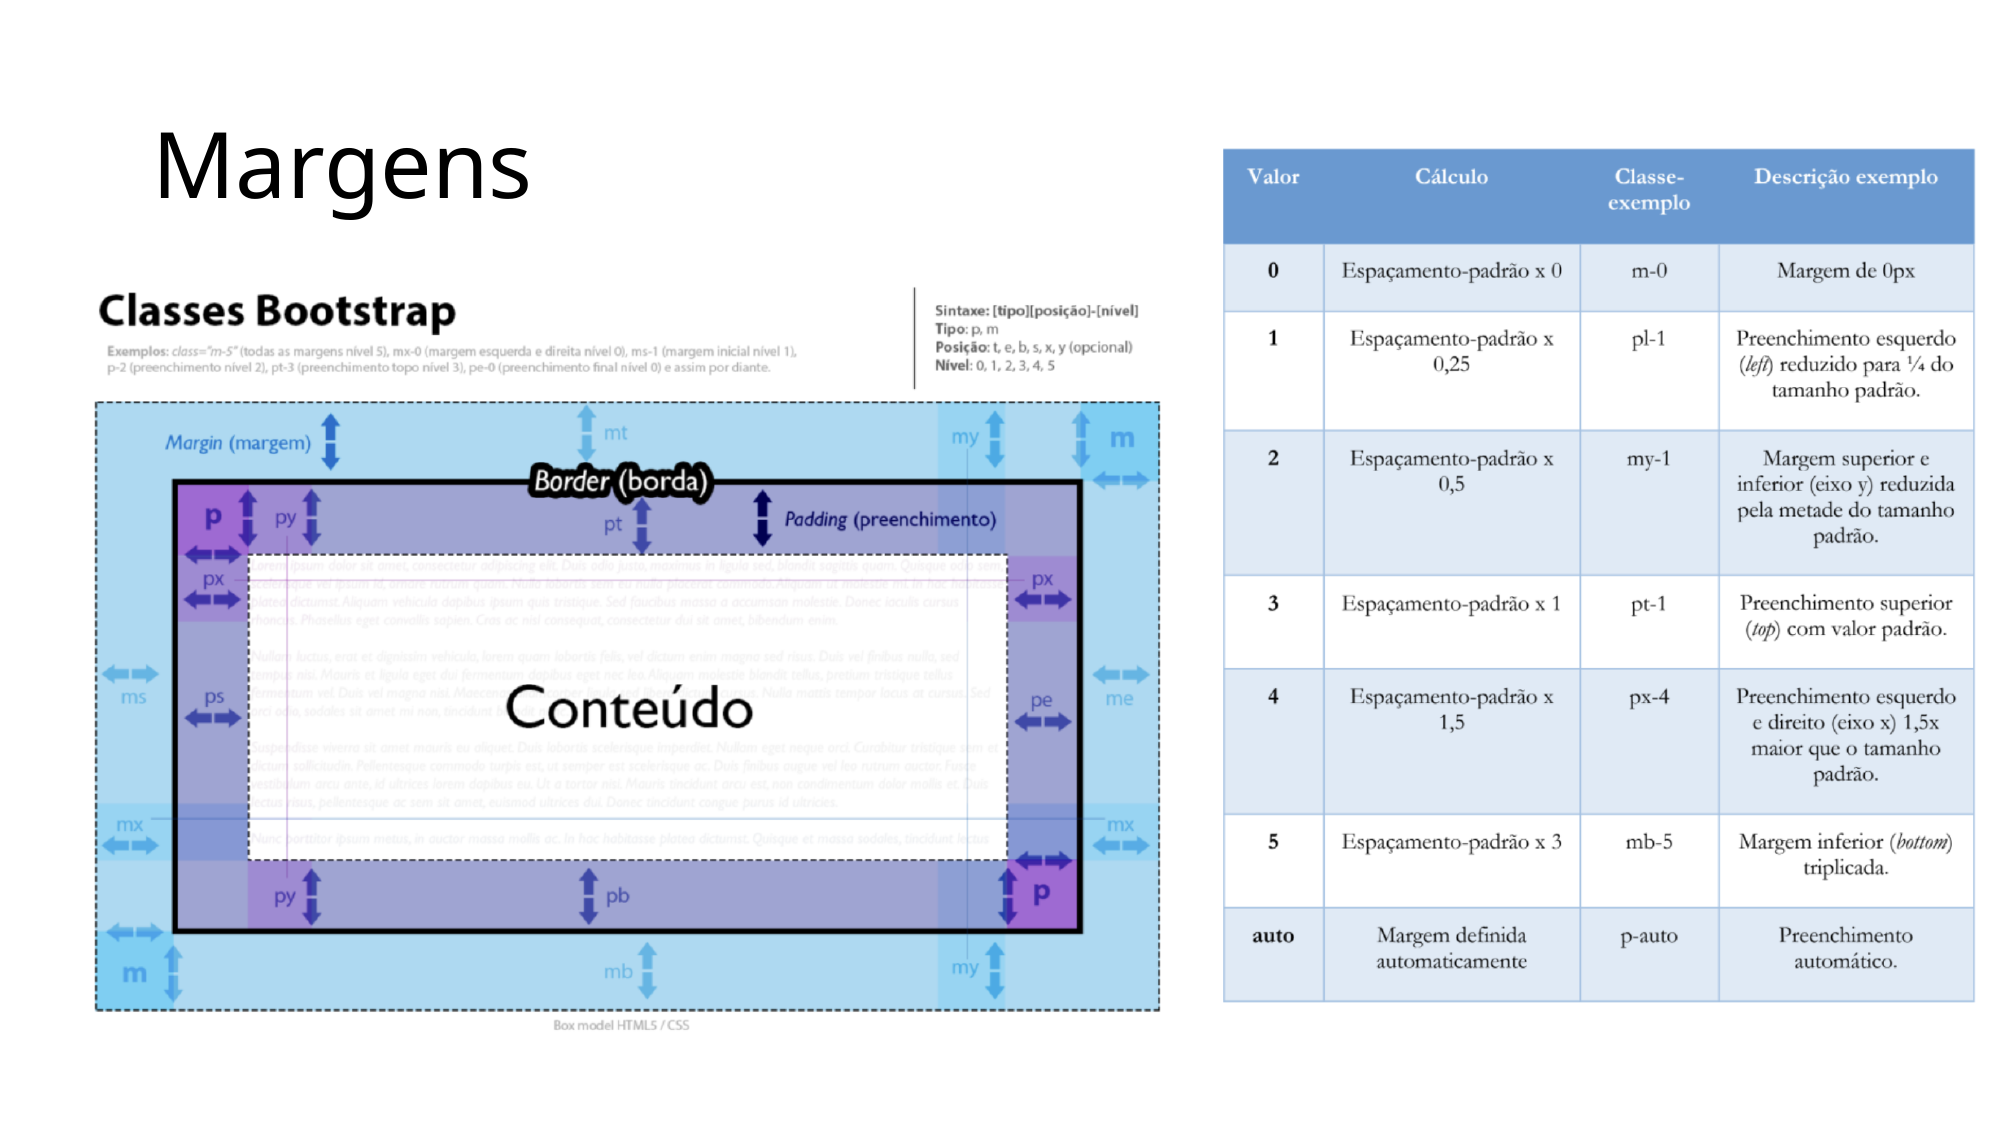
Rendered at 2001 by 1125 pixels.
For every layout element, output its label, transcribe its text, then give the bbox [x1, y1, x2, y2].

title Margens [137, 59, 1863, 252]
picture [50, 129, 2000, 1060]
